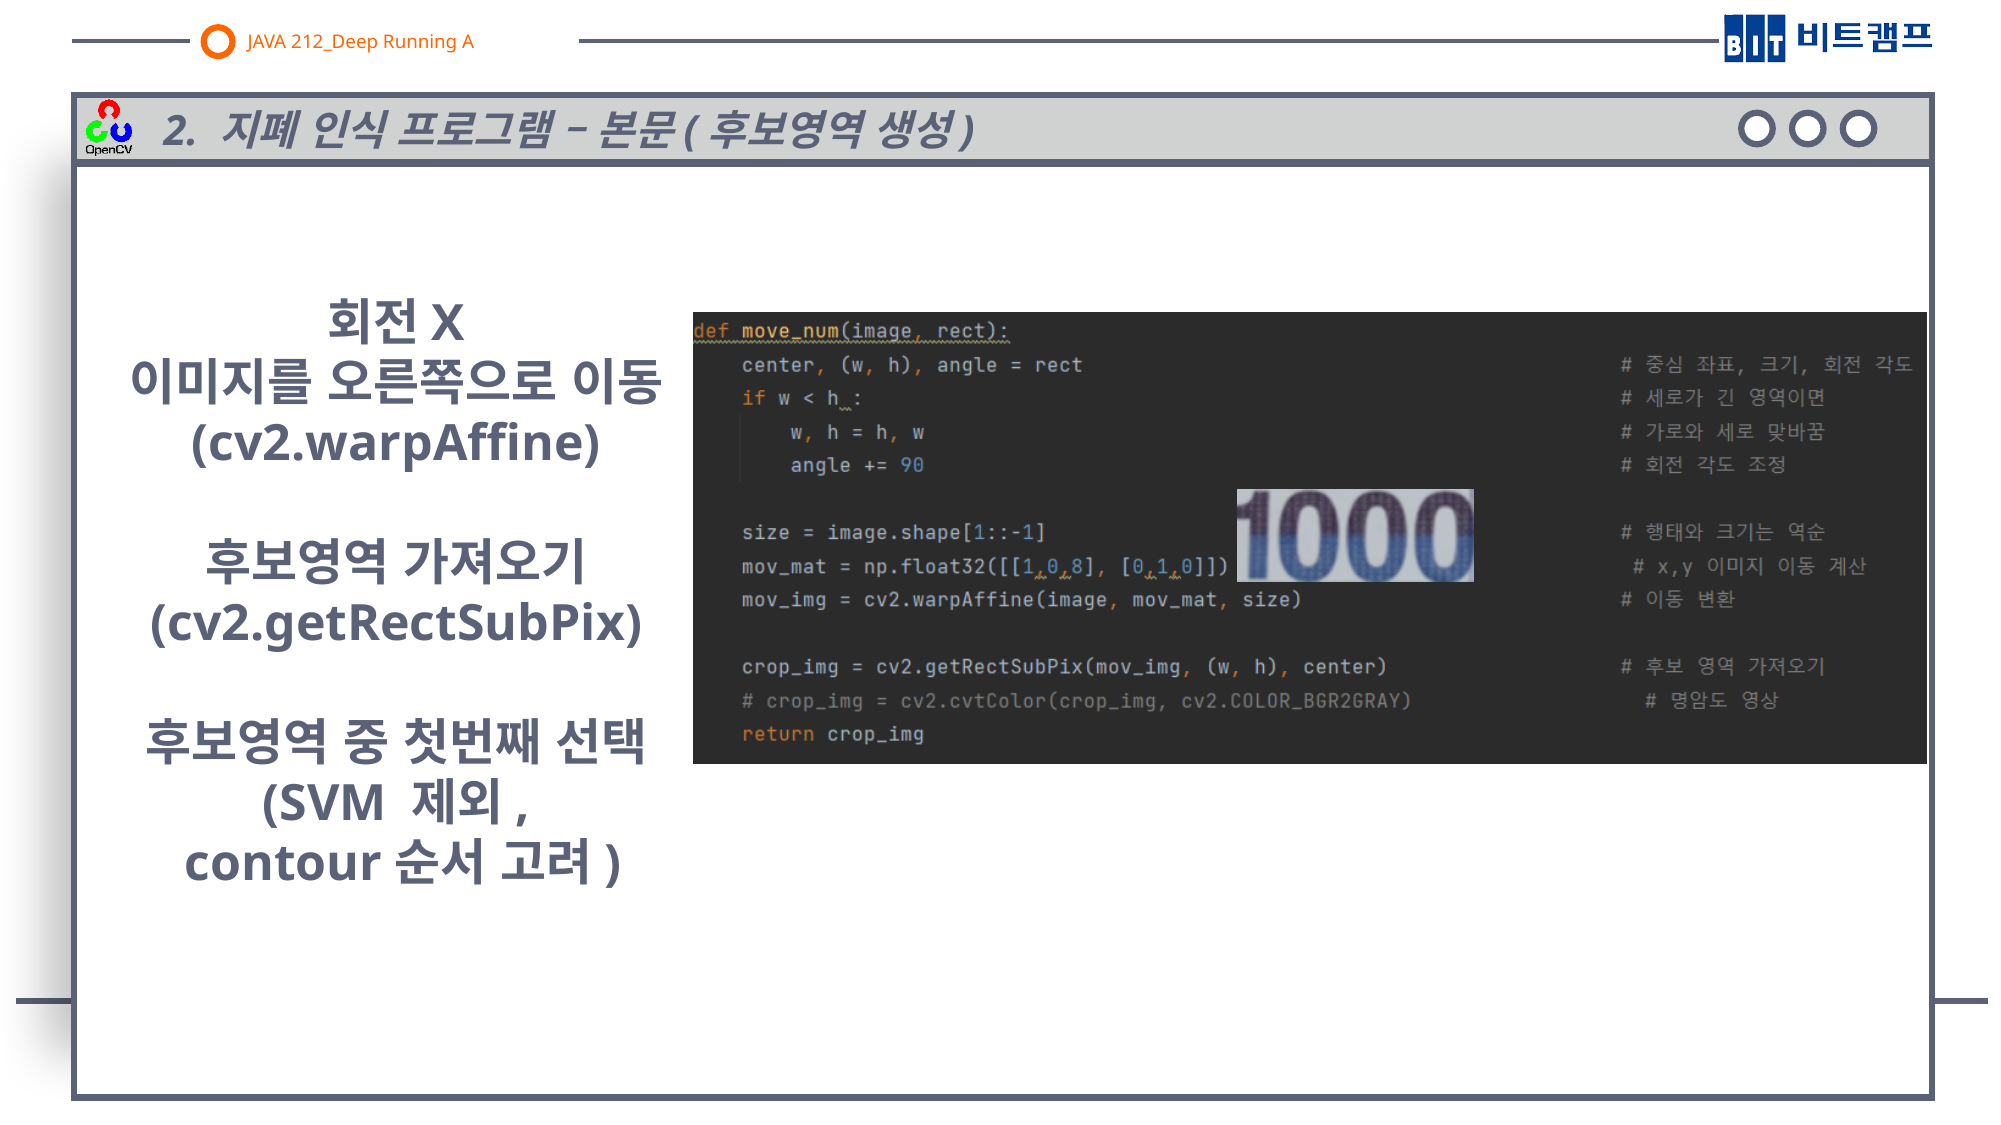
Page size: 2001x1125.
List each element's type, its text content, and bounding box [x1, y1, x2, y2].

picture [693, 312, 1927, 764]
text_box [73, 163, 1933, 1001]
picture [85, 99, 132, 156]
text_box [203, 23, 768, 60]
text_box [1790, 111, 1825, 146]
picture [1714, 0, 1933, 70]
text_box 회전X 이미지를 오른쪽으로 이동 (cv2.warpAffine) 후보영역 가져오기 (cv2.getRectSubPix) 후보영역 중 첫번째 선택 (SVM 제외, contour순서 고려) [0, 283, 793, 968]
text_box [1740, 111, 1774, 146]
text_box 2. 지폐 인식 프로그램 – 본문(후보영역 생성) [73, 94, 1933, 163]
text_box [73, 1002, 1933, 1099]
text_box [1841, 111, 1876, 146]
